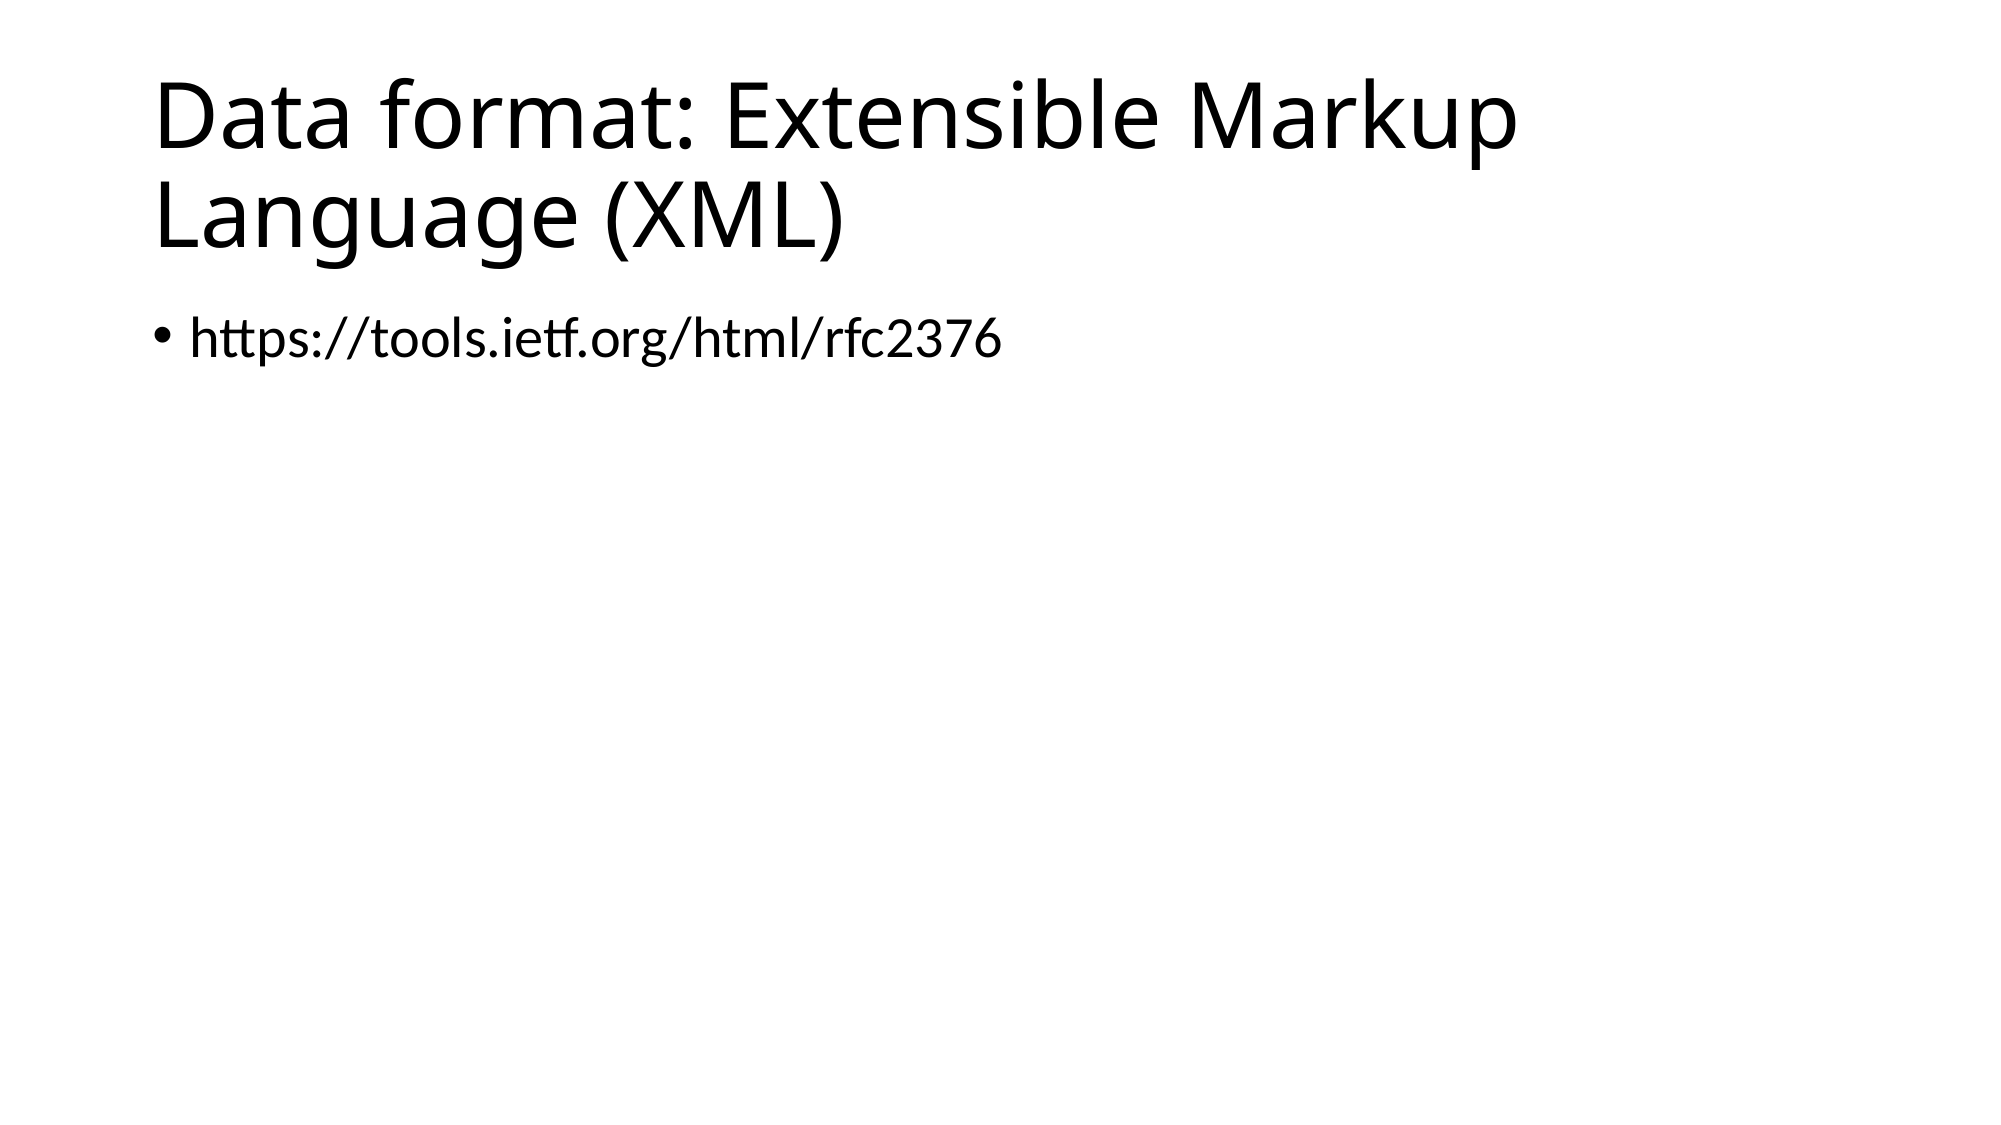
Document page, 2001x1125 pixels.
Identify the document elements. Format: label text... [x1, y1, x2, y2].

list https://tools.ietf.org/html/rfc2376 [137, 299, 1863, 1014]
title Data format: Extensible Markup Language (XML) [137, 59, 1863, 278]
